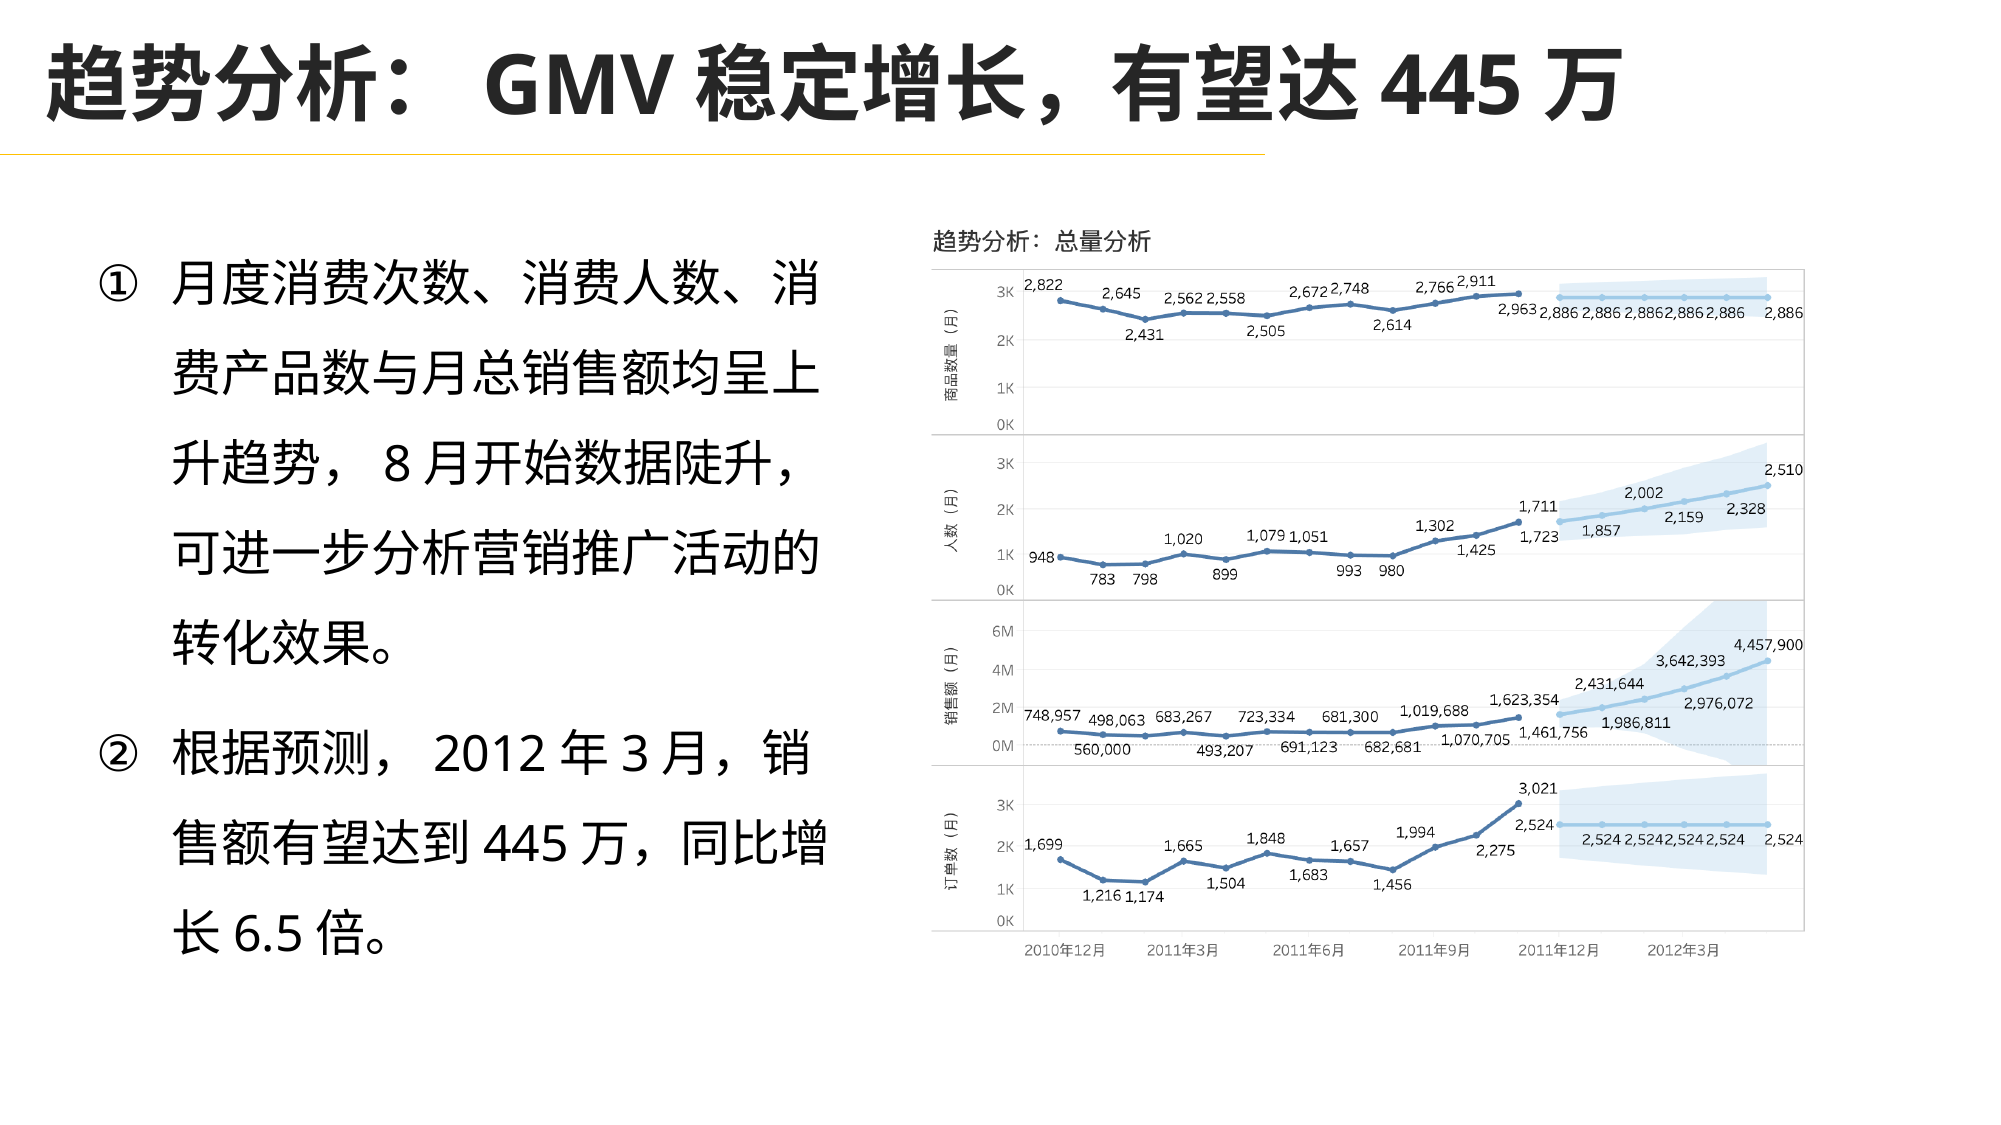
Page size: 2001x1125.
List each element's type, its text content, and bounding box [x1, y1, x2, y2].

text_box 趋势分析：GMV稳定增长，有望达445万 [31, 35, 1818, 152]
text_box 月度消费次数、消费人数、消费产品数与月总销售额均呈上升趋势，8月开始数据陡升，可进一步分析营销推广活动的转化效果。 根据预测，2012年3月，销售额有望达到445万，同比增长6.5倍。 [81, 213, 849, 1010]
picture [924, 213, 1810, 966]
